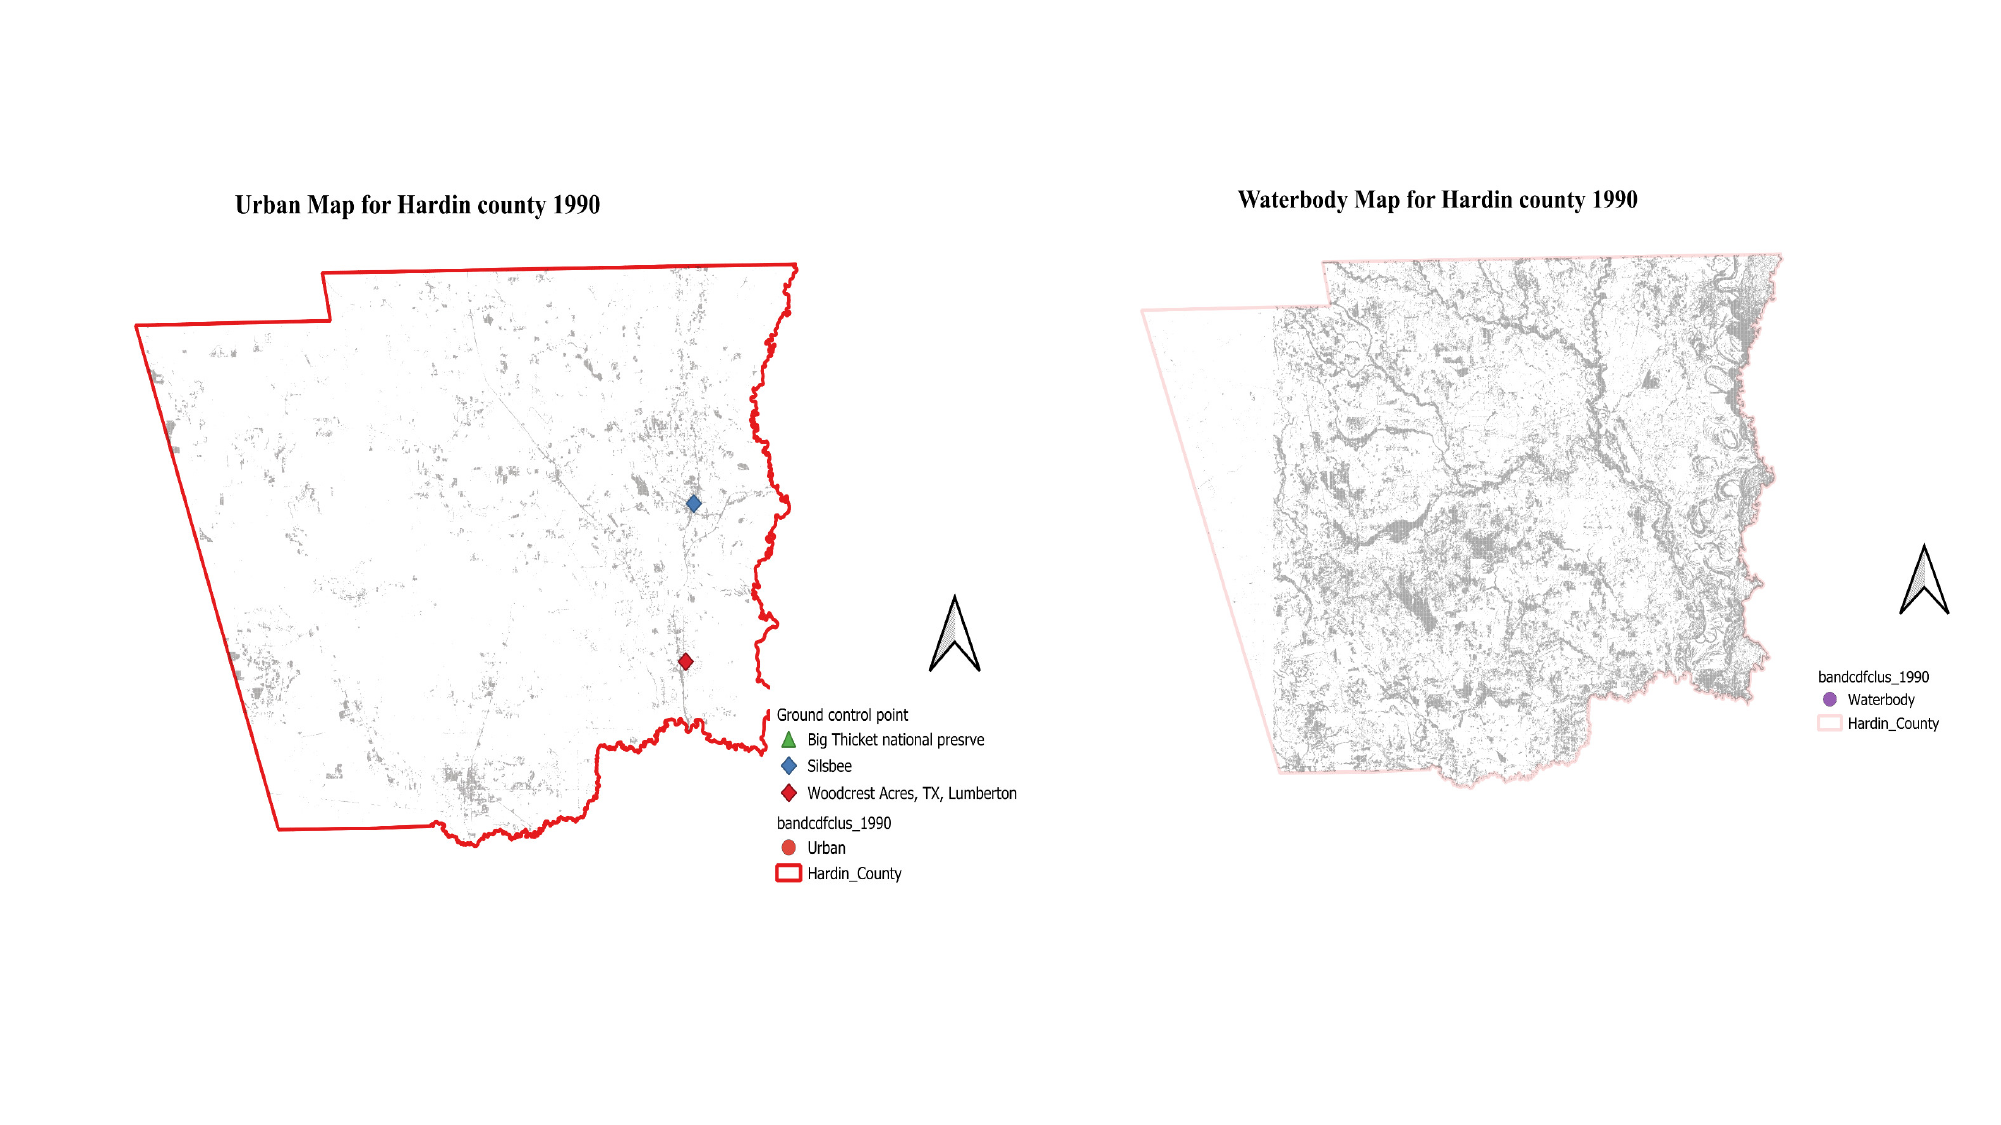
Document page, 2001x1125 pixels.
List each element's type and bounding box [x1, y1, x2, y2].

picture [1021, 142, 2000, 900]
list [11, 142, 1022, 968]
